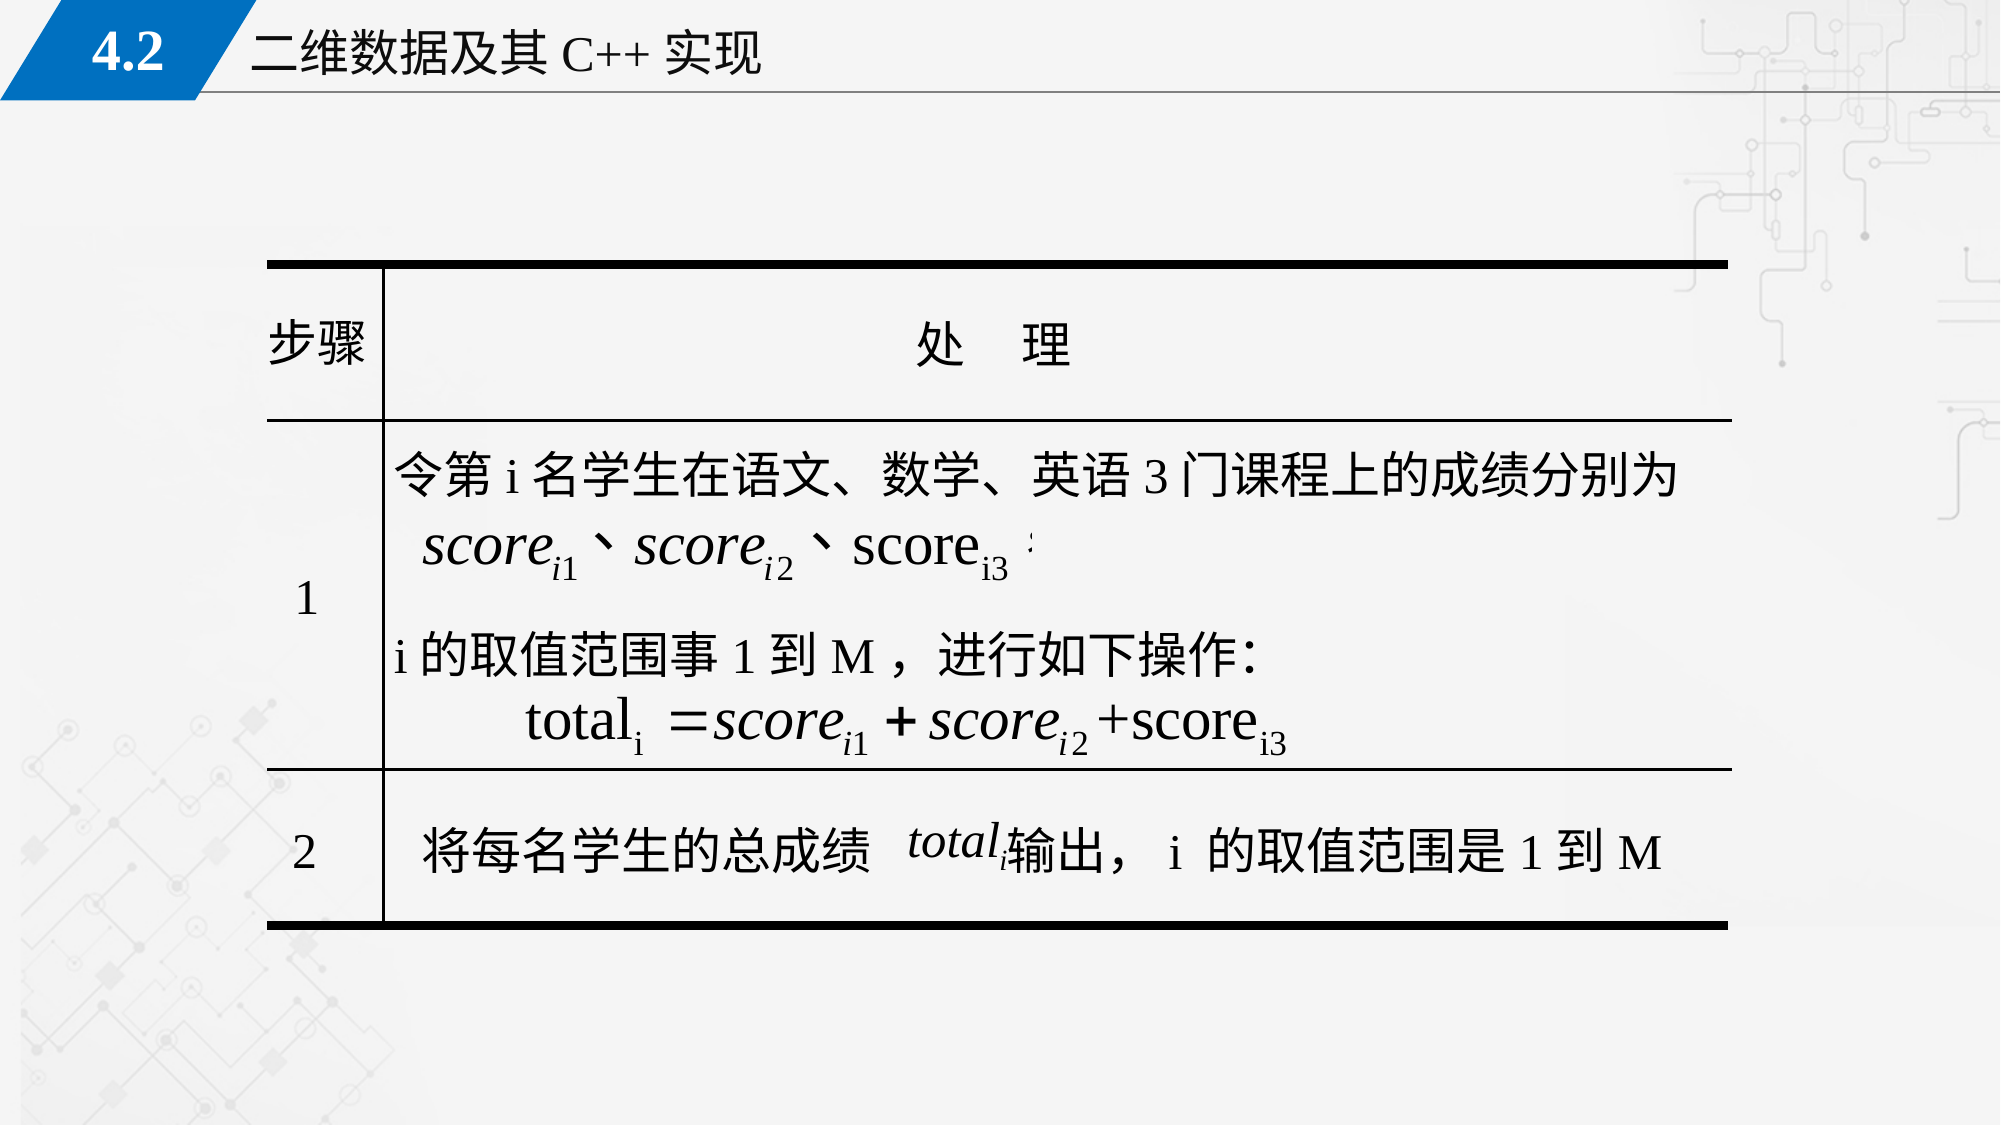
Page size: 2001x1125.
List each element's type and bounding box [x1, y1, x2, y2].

text_box [252, 264, 1733, 926]
picture [0, 0, 2001, 1125]
picture [0, 0, 60, 98]
